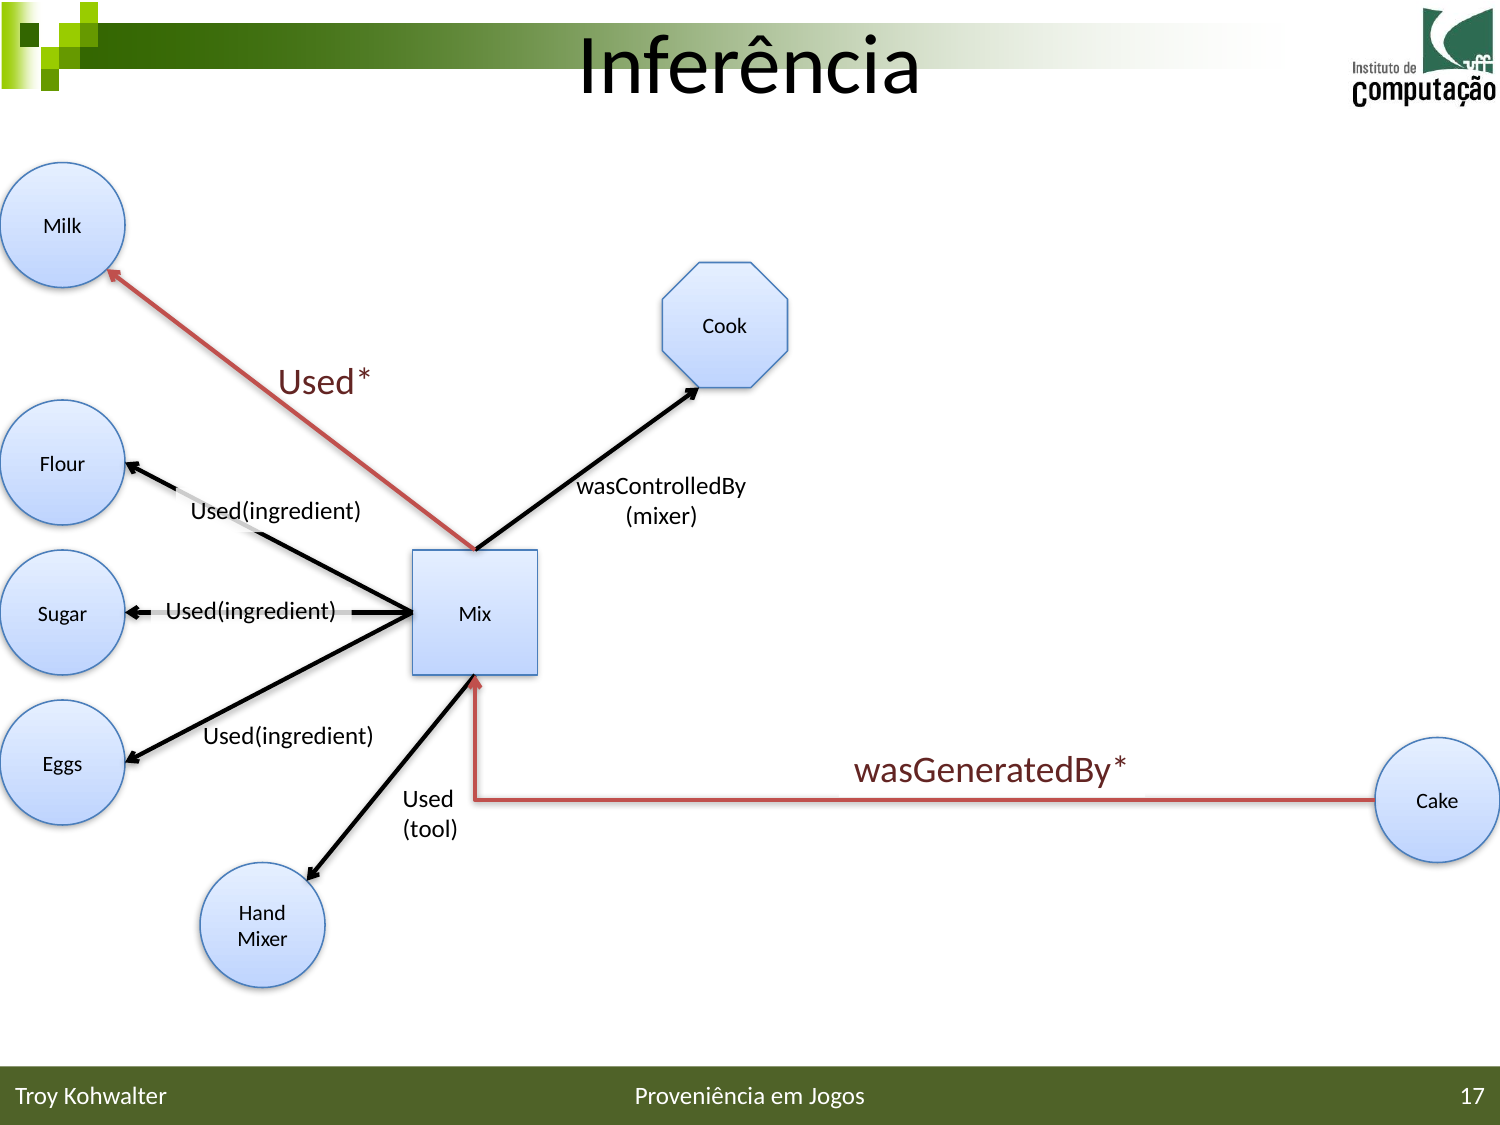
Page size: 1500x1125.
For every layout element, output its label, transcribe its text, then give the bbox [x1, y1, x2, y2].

text_box Hand Mixer [199, 861, 326, 989]
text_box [106, 268, 476, 551]
slide_number 17 [1149, 1065, 1500, 1125]
text_box Sugar [0, 549, 119, 676]
title Inferência [75, 0, 1425, 118]
text_box Mix [416, 559, 538, 673]
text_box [480, 387, 700, 551]
text_box Milk [0, 161, 126, 289]
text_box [474, 674, 1376, 801]
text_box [124, 621, 413, 763]
text_box Eggs [0, 699, 126, 826]
text_box wasControlledBy (mixer) [704, 460, 763, 539]
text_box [306, 674, 476, 882]
footer Proveniência em Jogos [512, 1065, 988, 1125]
text_box Cook [661, 261, 789, 389]
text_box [124, 462, 413, 613]
slide_number Troy Kohwalter [0, 1065, 350, 1125]
text_box Flour [0, 399, 101, 526]
text_box Cake [1374, 736, 1500, 864]
